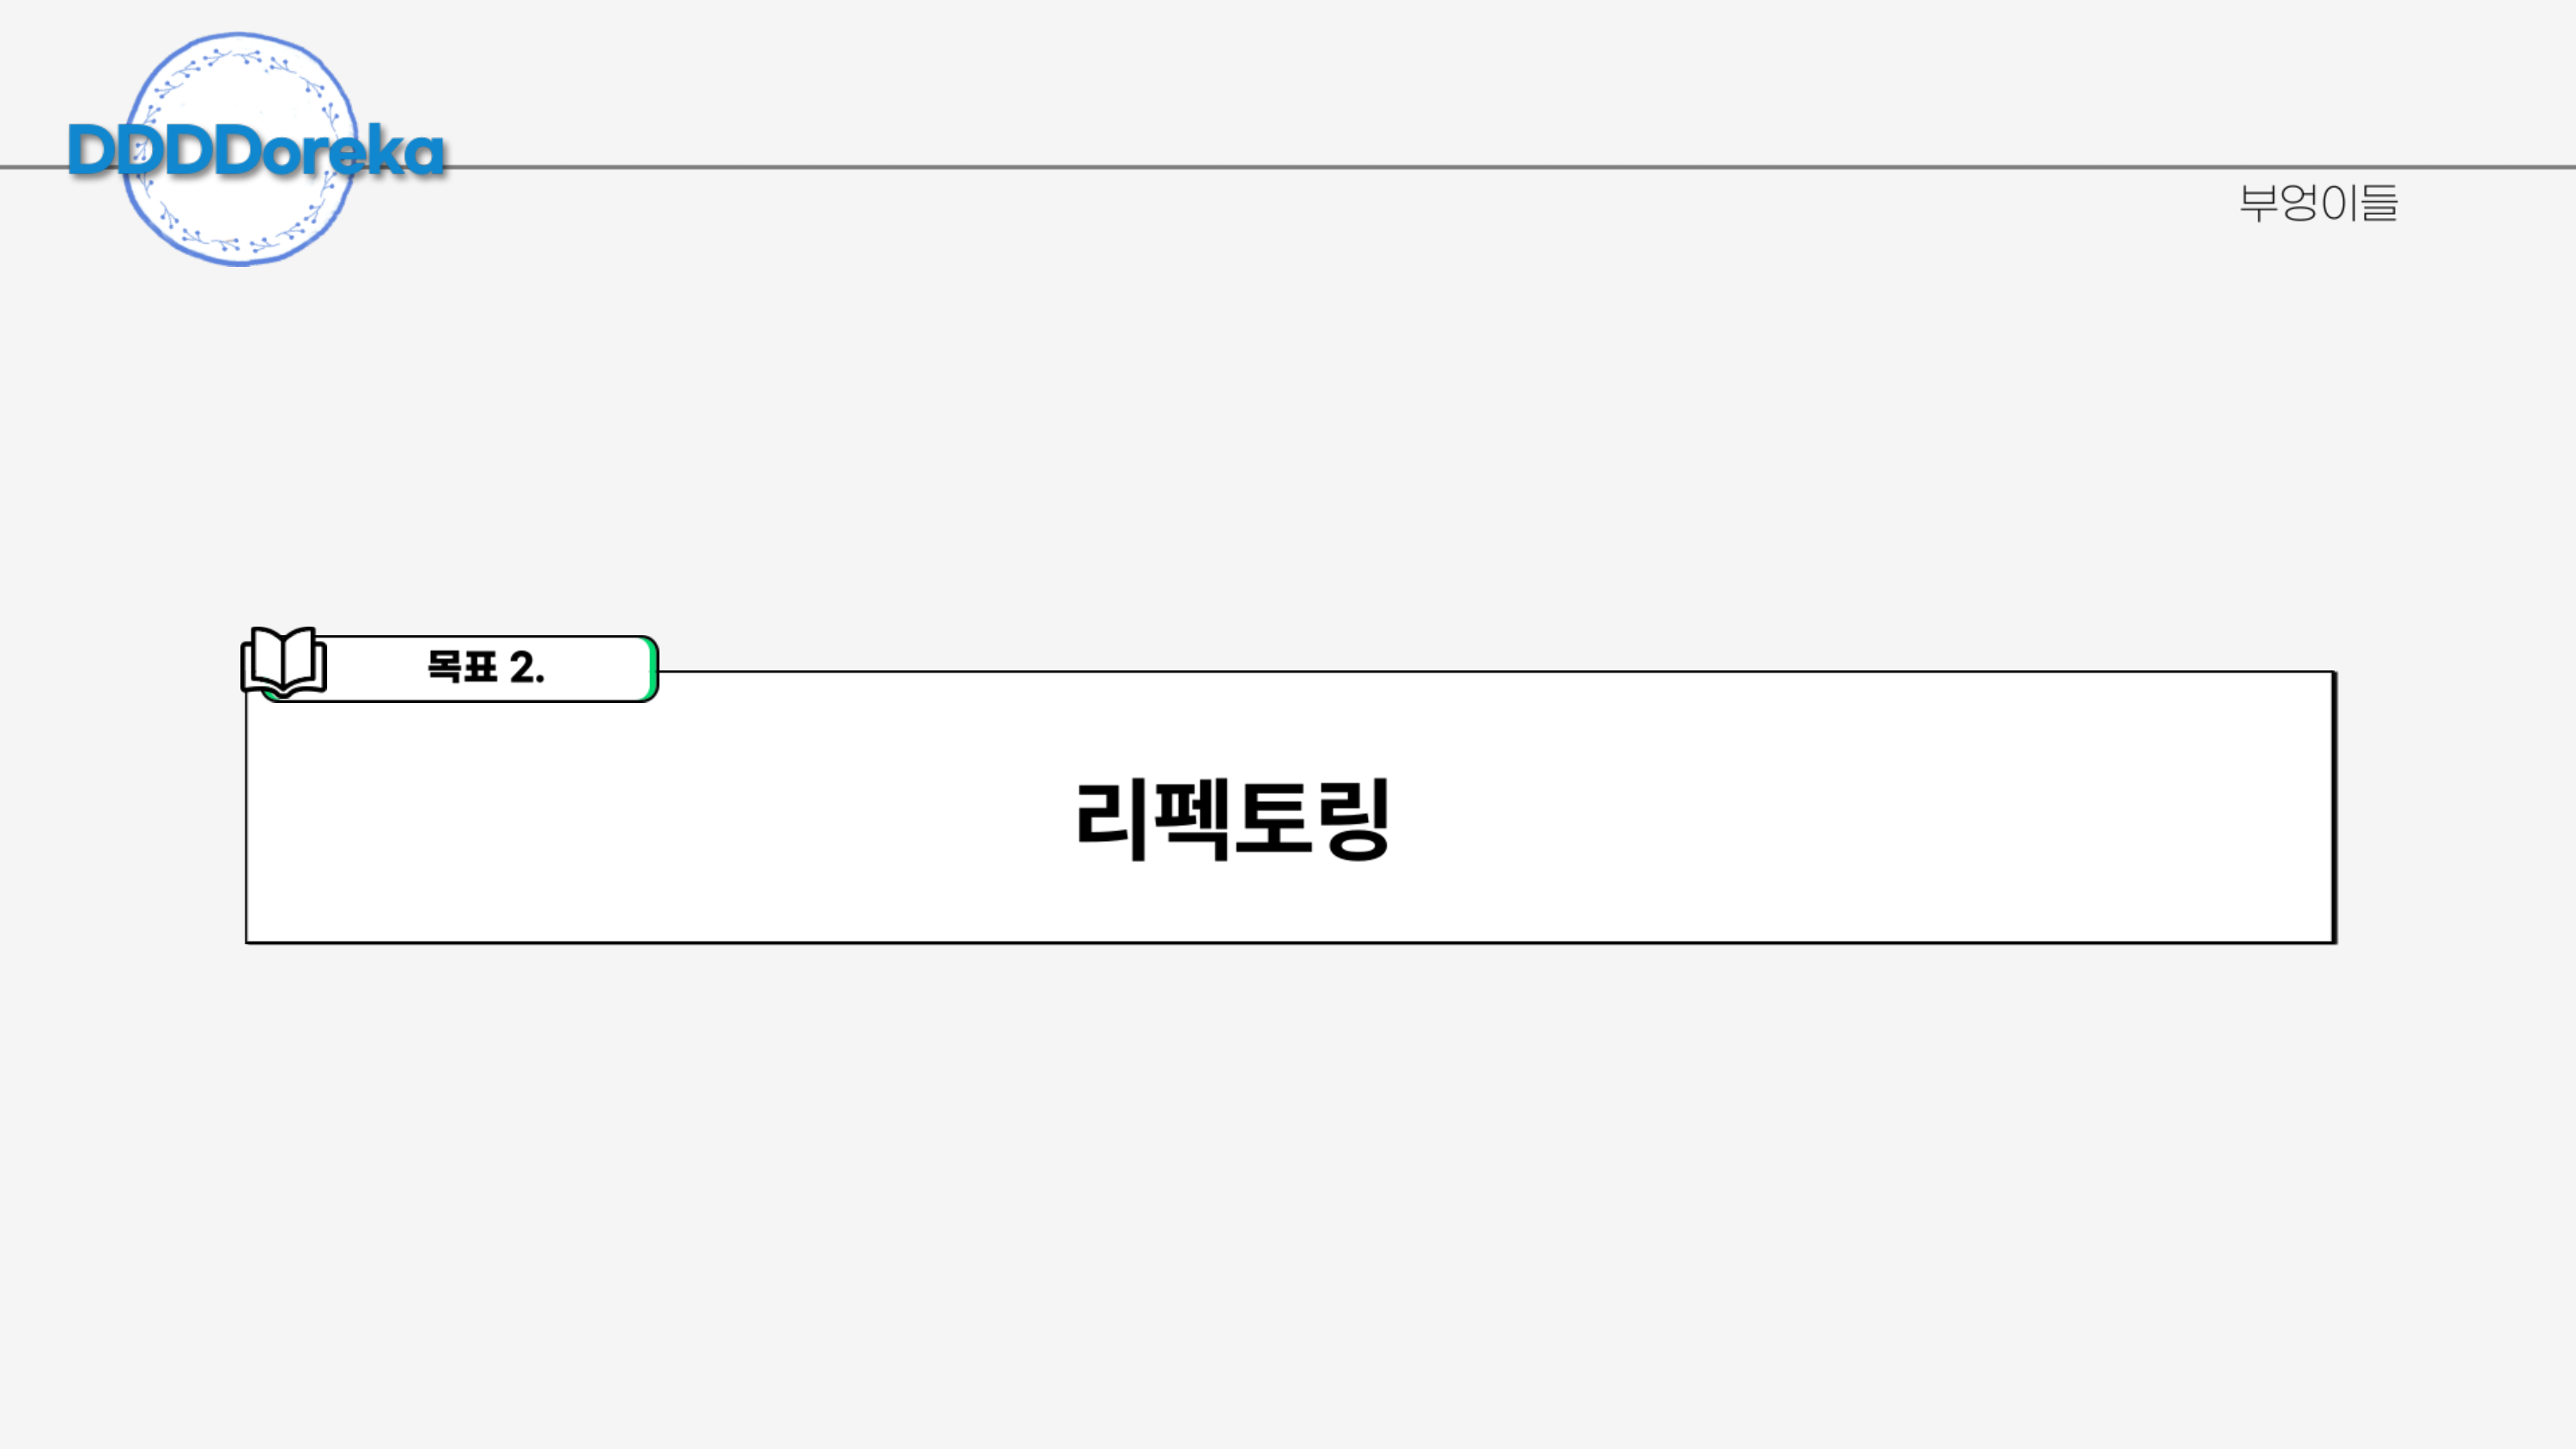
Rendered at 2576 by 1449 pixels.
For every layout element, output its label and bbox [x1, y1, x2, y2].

picture [1964, 113, 2420, 249]
picture [10, 57, 611, 350]
text_box [240, 627, 659, 703]
text_box [120, 30, 361, 56]
picture [0, 536, 2576, 1082]
text_box [0, 159, 6, 175]
text_box [614, 159, 1959, 175]
text_box [2423, 159, 2576, 175]
text_box [244, 670, 2336, 944]
